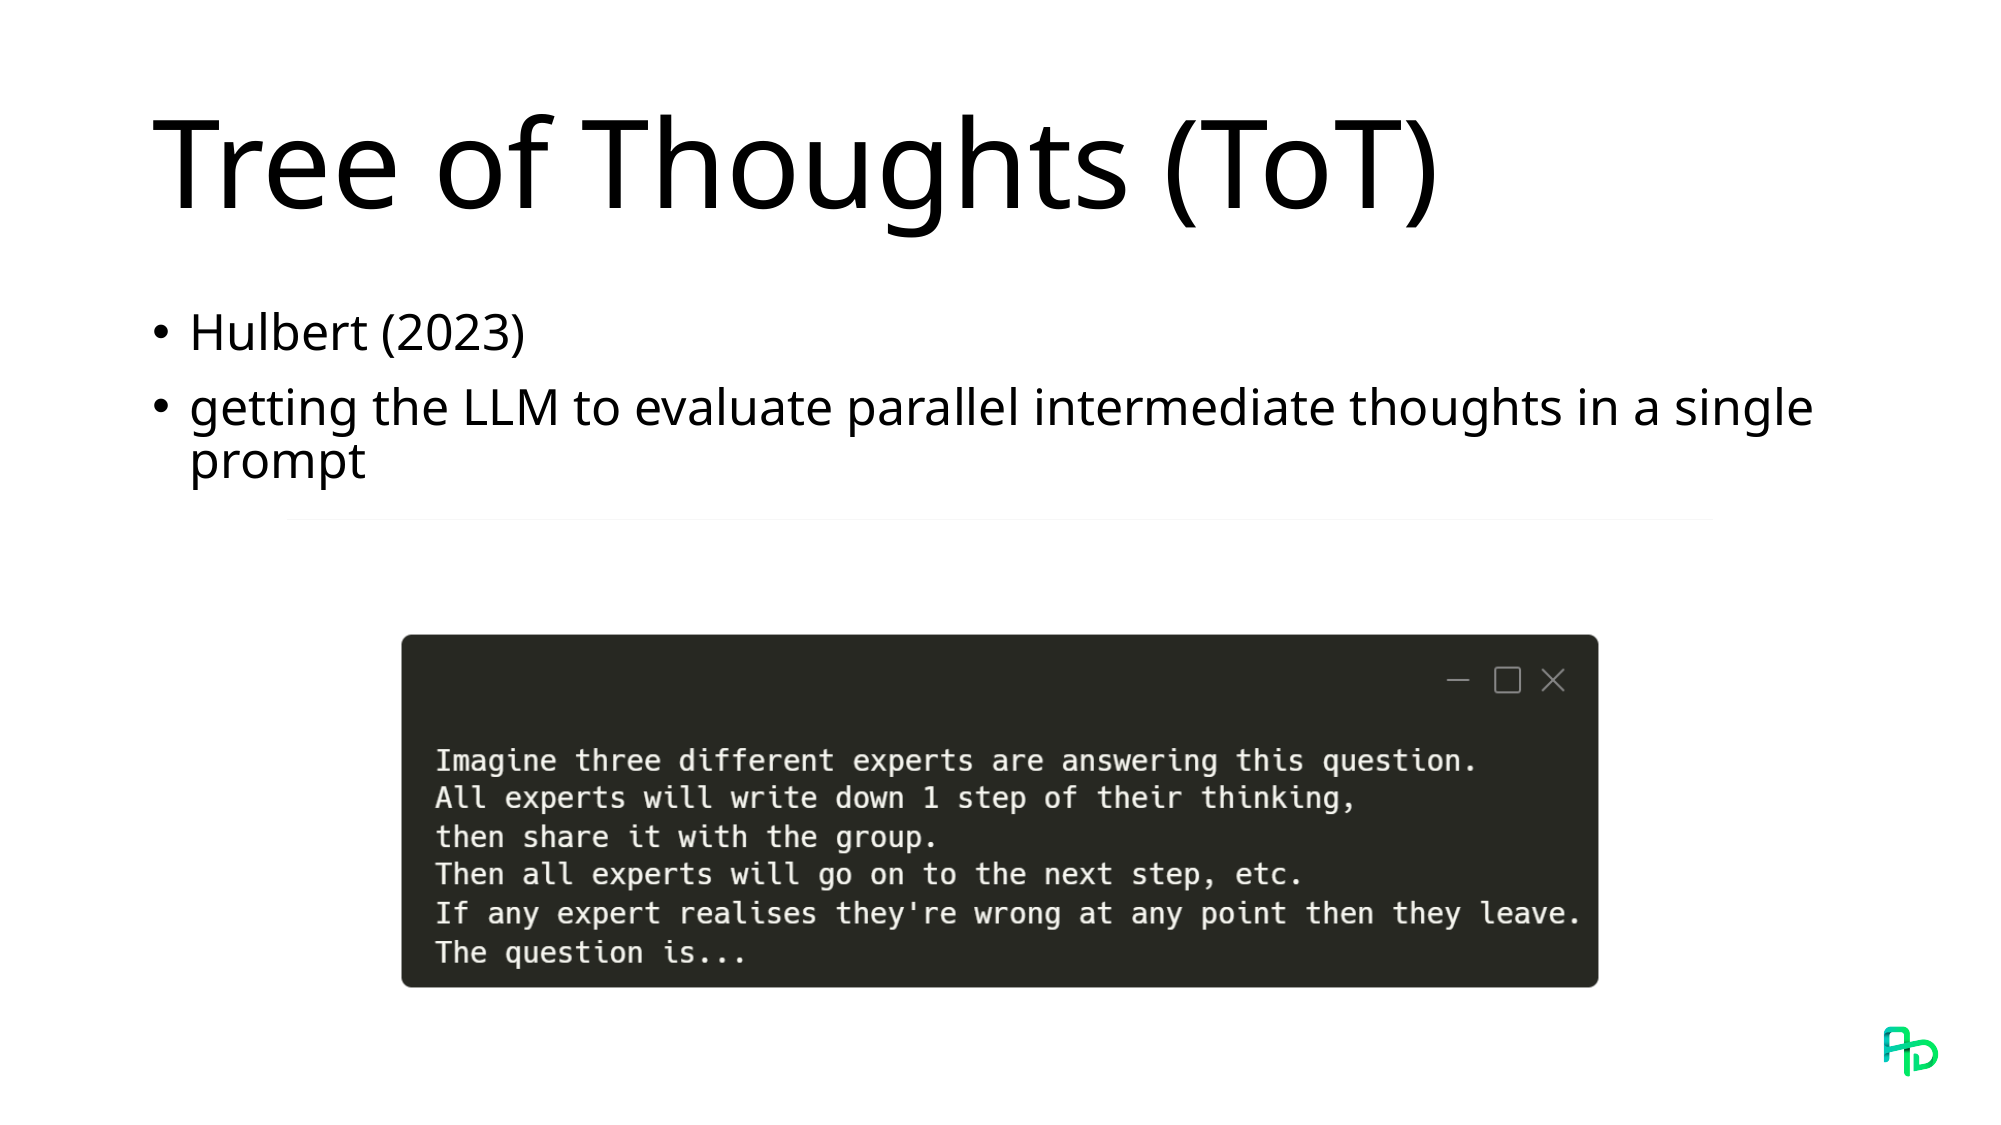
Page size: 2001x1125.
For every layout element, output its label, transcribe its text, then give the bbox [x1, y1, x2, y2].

list Hulbert (2023) getting the LLM to evaluate parallel intermediate thoughts in a single prompt [137, 299, 1863, 1014]
title Tree of Thoughts (ToT) [137, 59, 1863, 278]
picture [1875, 1015, 1947, 1088]
picture [287, 518, 1713, 1102]
